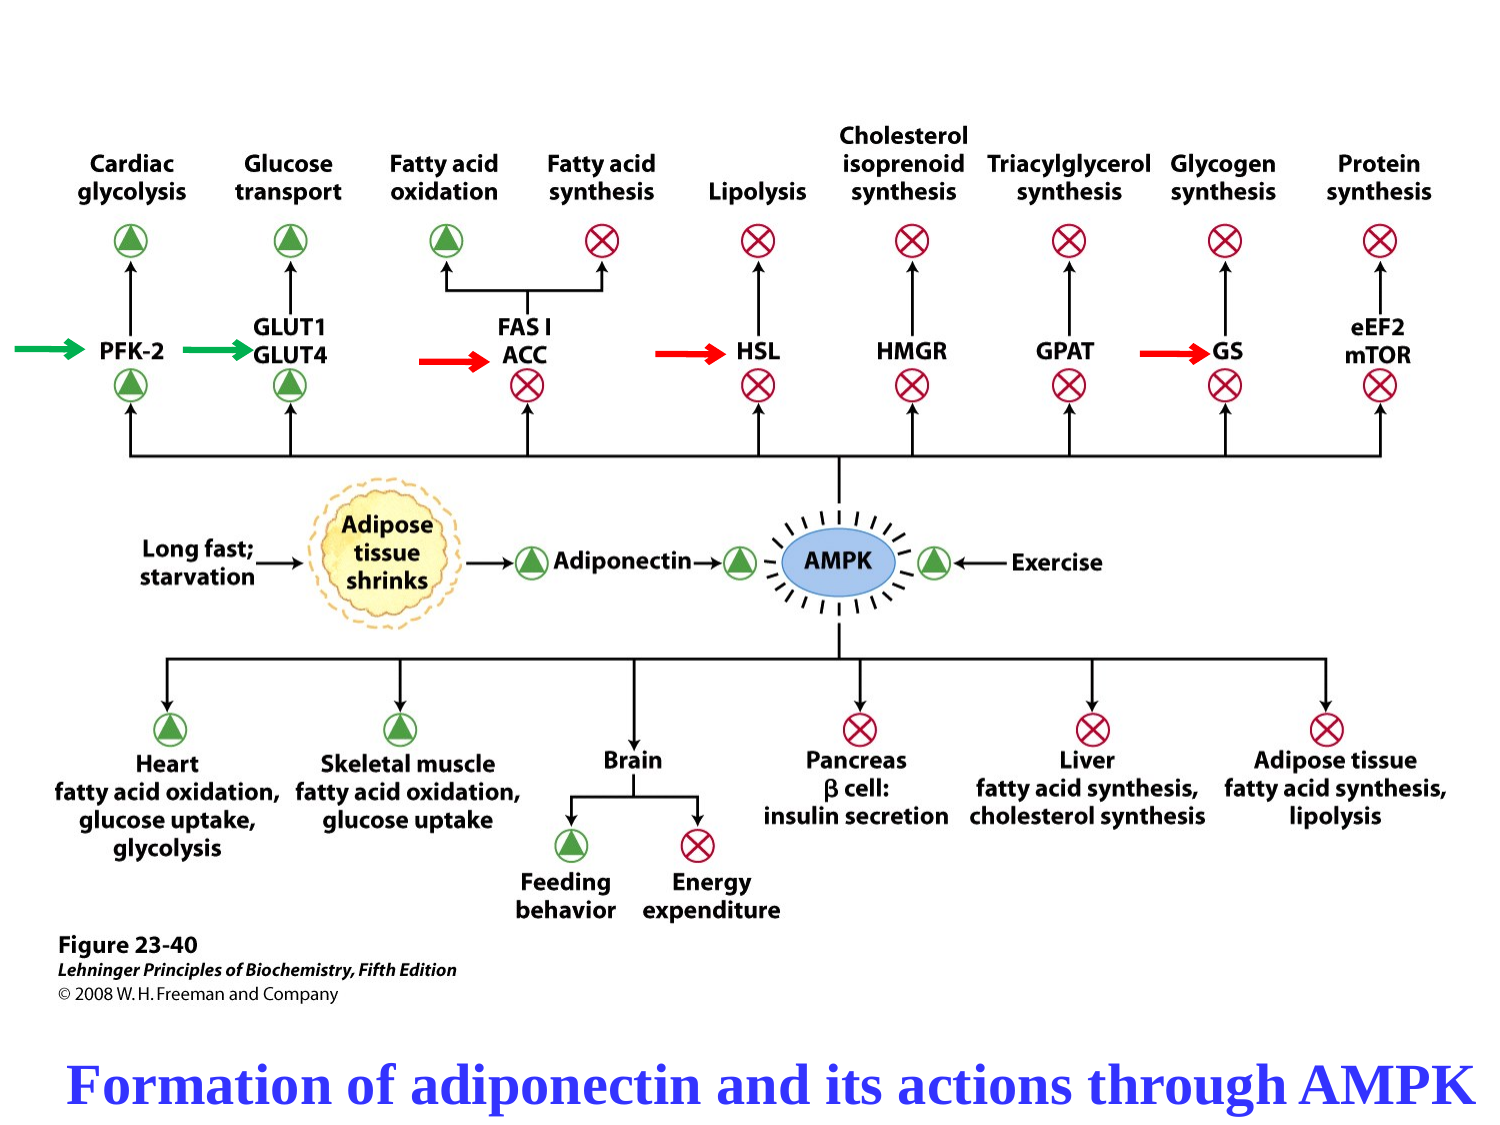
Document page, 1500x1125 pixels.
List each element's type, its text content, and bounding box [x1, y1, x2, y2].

text_box Formation of adiponectin and its actions through AMPK [52, 1039, 1493, 1124]
picture [49, 118, 1450, 1008]
